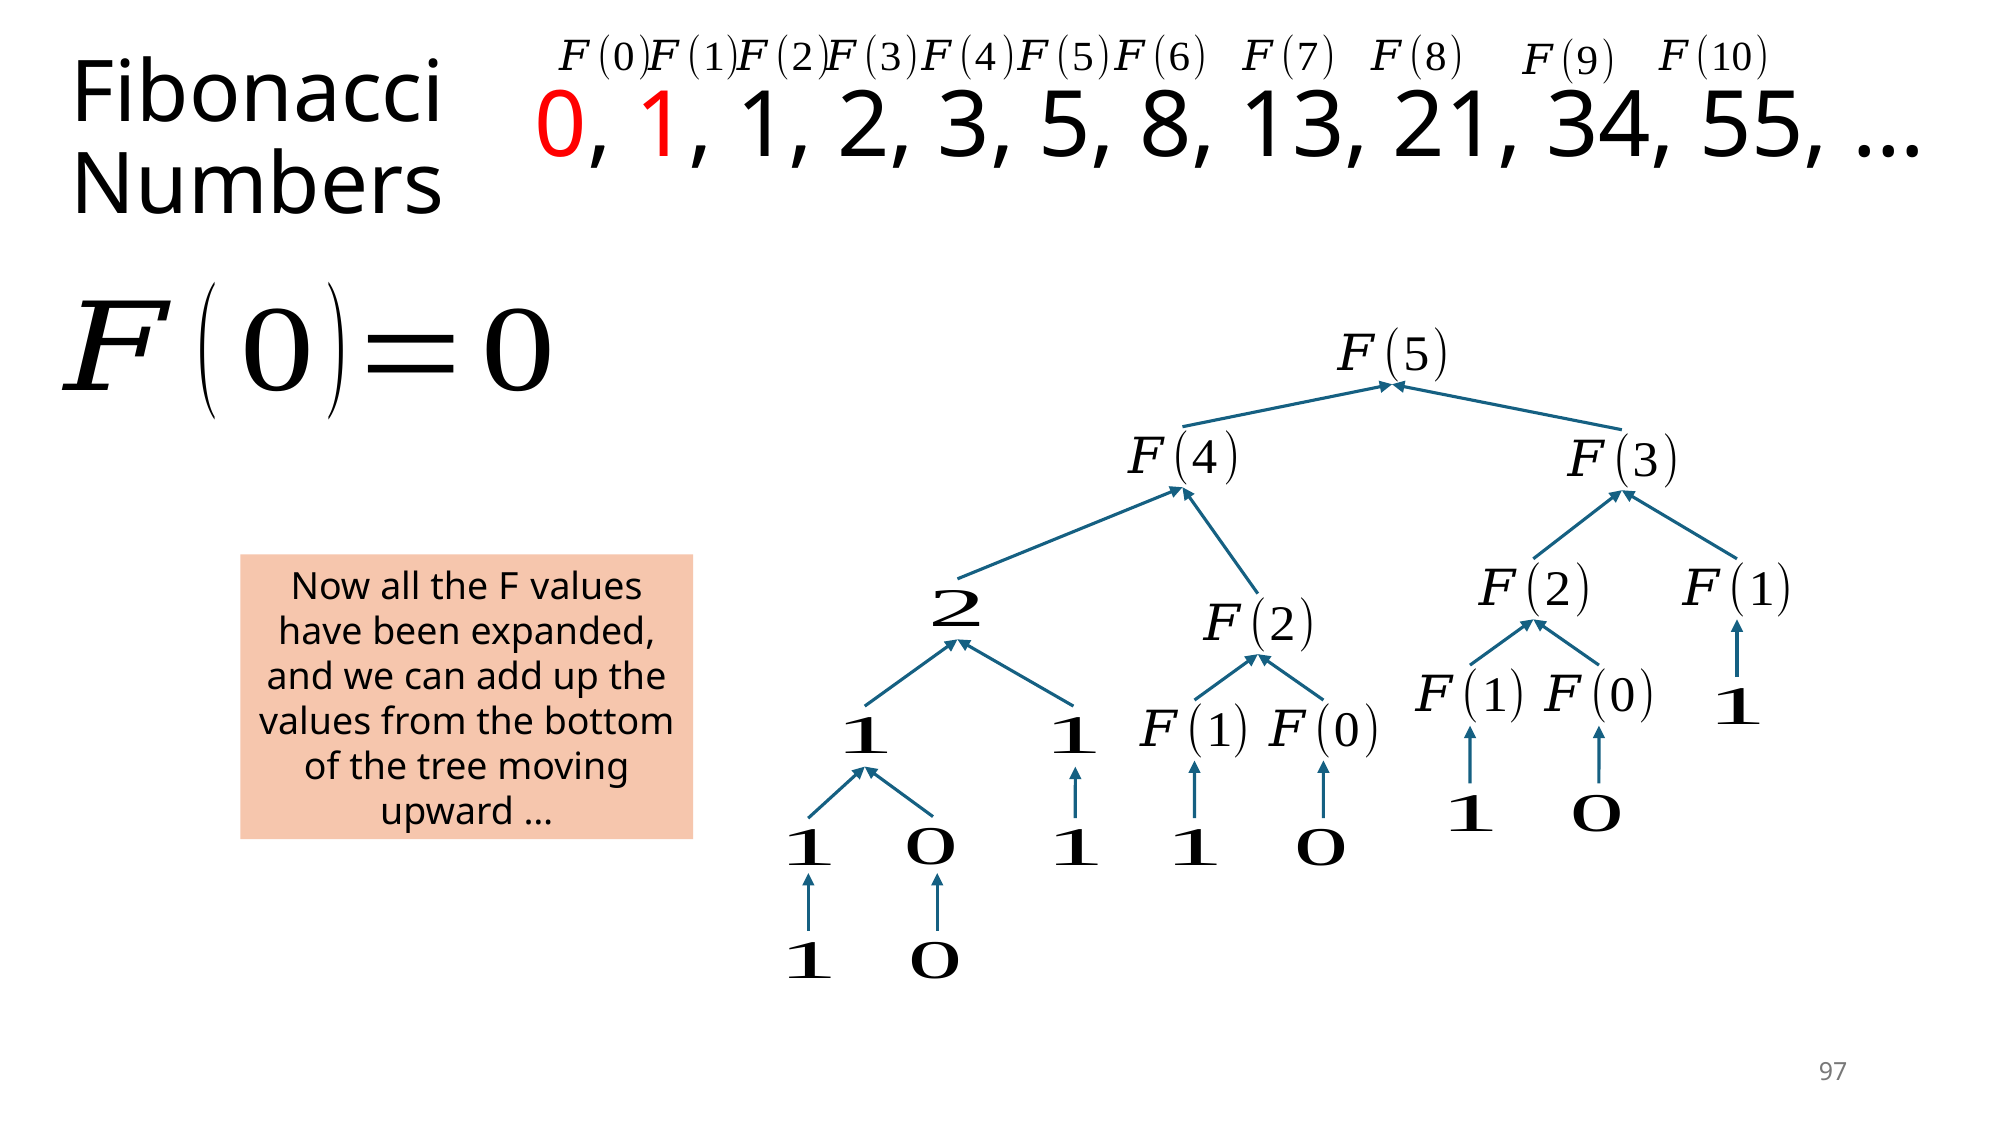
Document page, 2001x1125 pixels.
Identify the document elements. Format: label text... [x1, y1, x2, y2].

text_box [1532, 489, 1621, 560]
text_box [1532, 618, 1600, 666]
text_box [956, 638, 1074, 707]
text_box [1193, 653, 1257, 701]
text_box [1621, 489, 1738, 560]
text_box Now all the F values have been expanded, and we can add up the values from the bottom of the tree moving upward … [240, 554, 694, 840]
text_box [1181, 383, 1391, 428]
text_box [1391, 383, 1623, 431]
slide_number 97 [1412, 1042, 1863, 1103]
title Fibonacci Numbers [55, 31, 462, 249]
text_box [864, 766, 934, 818]
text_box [555, 30, 1905, 185]
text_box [1257, 653, 1324, 701]
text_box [956, 486, 1181, 580]
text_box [864, 638, 956, 707]
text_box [807, 766, 866, 819]
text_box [1181, 486, 1259, 595]
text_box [1469, 618, 1532, 666]
